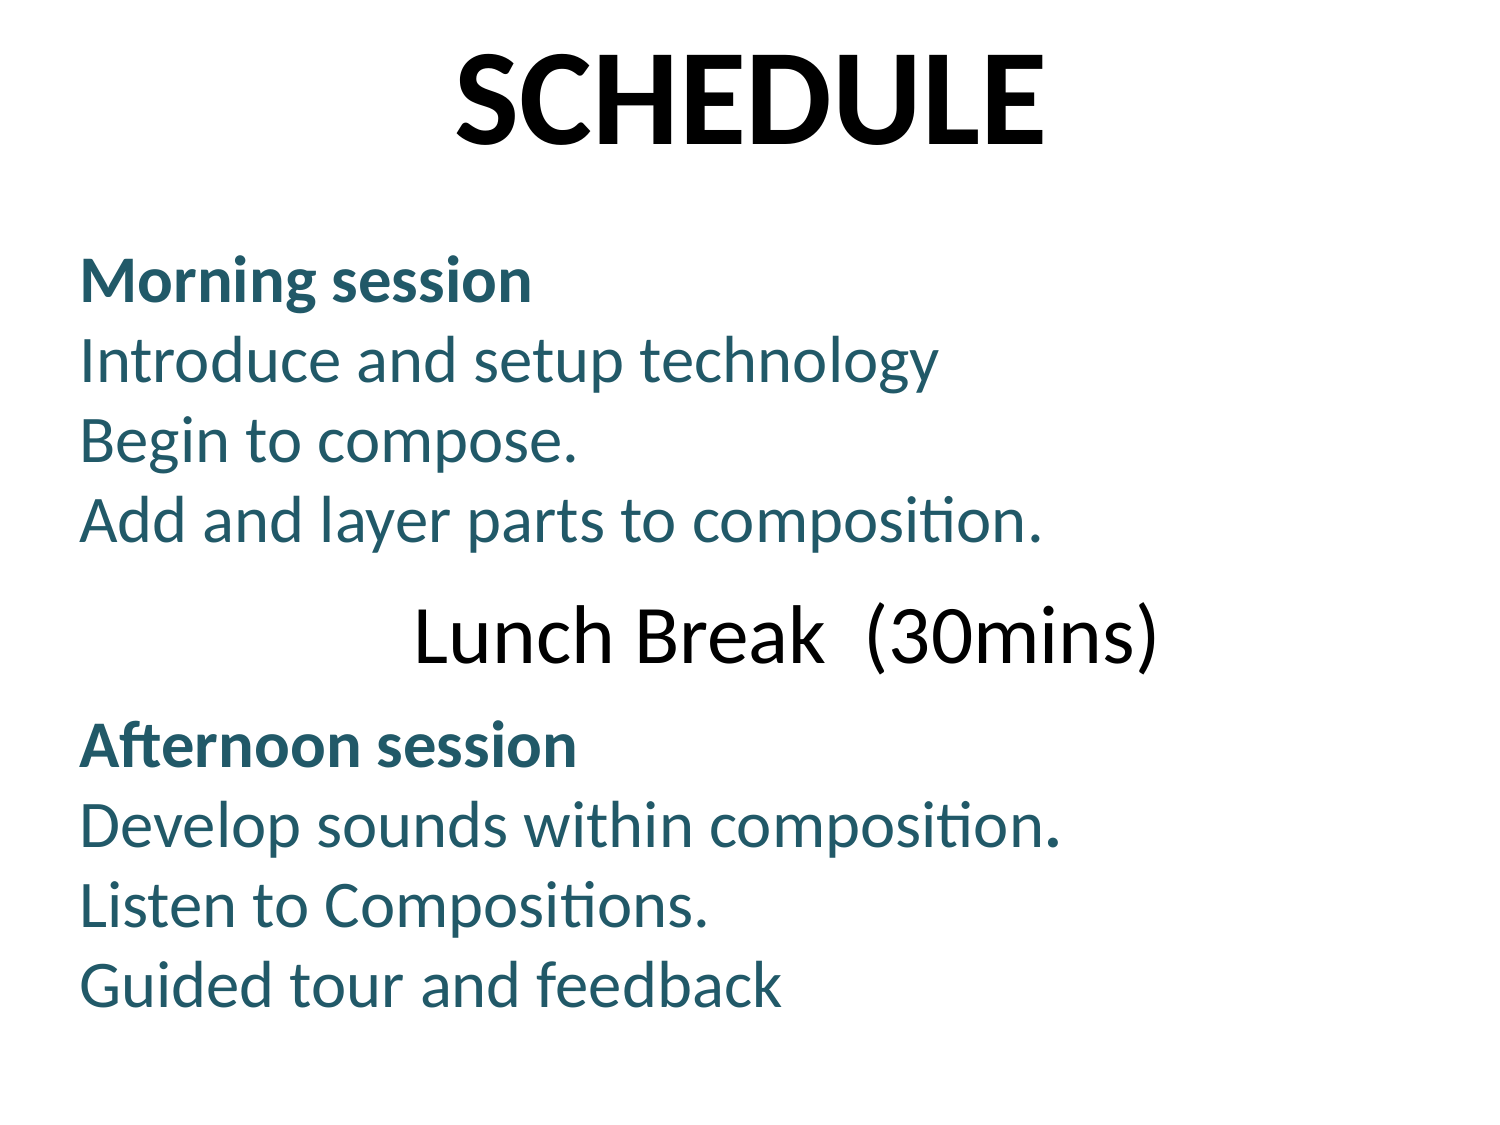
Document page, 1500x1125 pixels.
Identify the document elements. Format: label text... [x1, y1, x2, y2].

text_box Morning session Introduce and setup technology Begin to compose. Add and layer parts to composition. [64, 228, 1434, 563]
text_box Afternoon session Develop sounds within composition. Listen to Compositions. Guided tour and feedback [64, 693, 1434, 1028]
text_box SCHEDULE [321, 0, 1181, 180]
text_box Lunch Break (30mins) [399, 573, 1176, 688]
